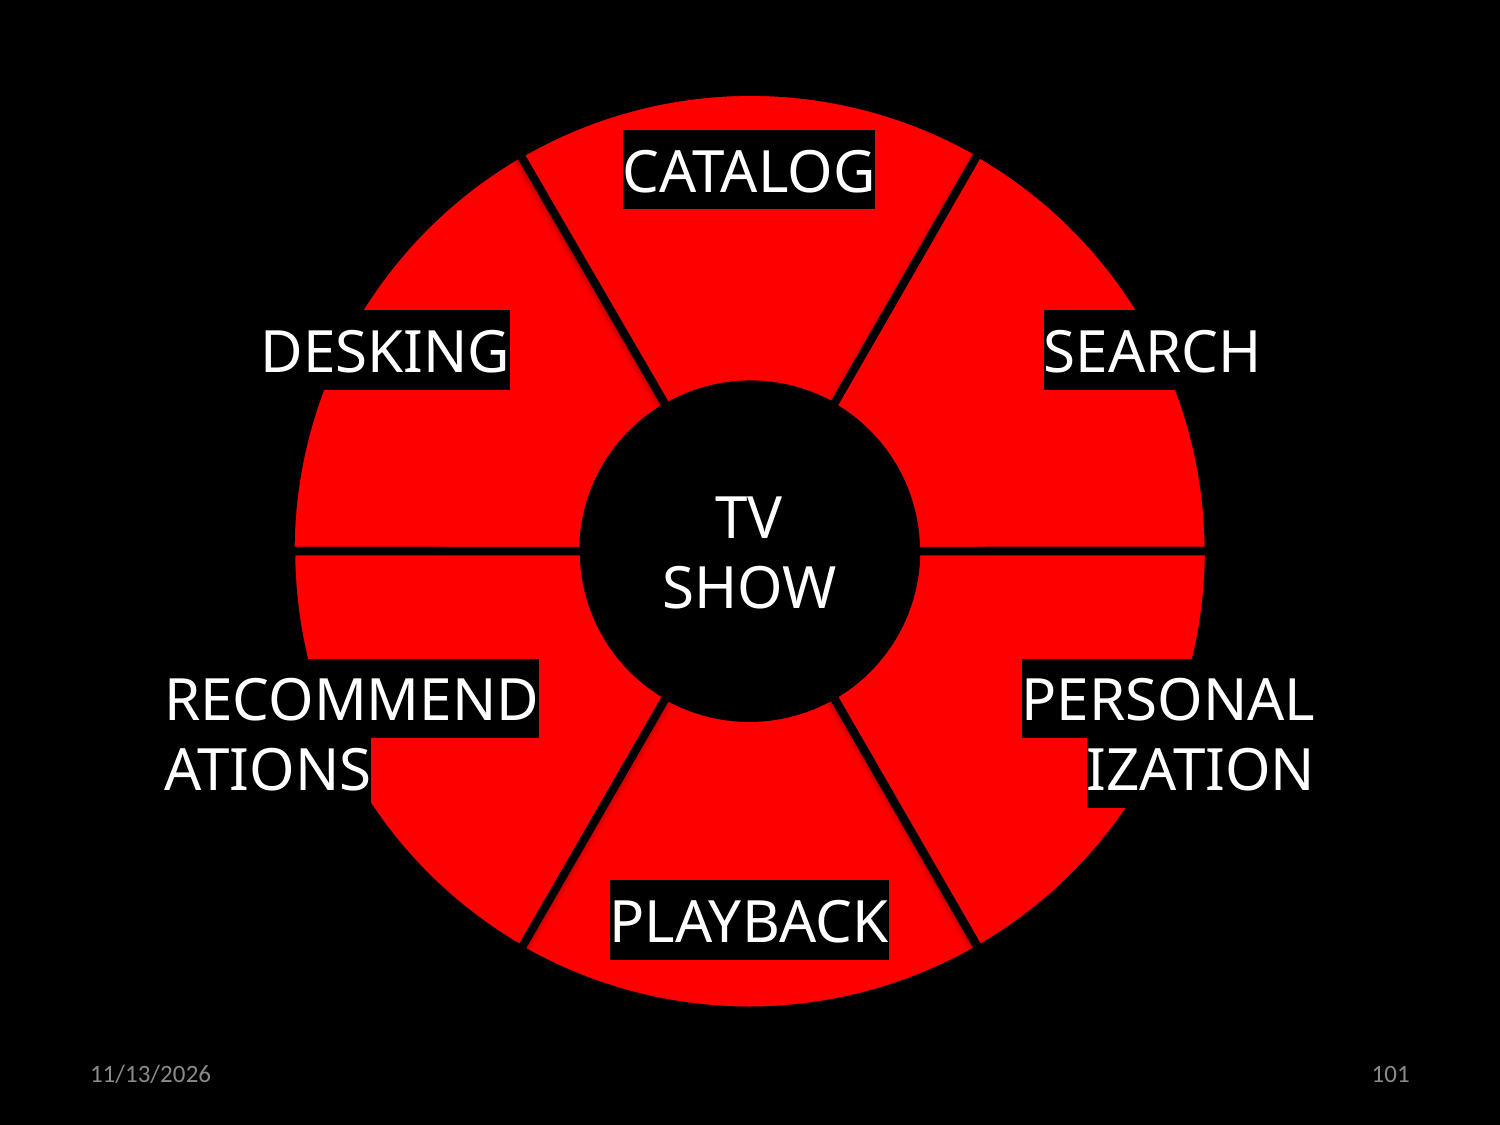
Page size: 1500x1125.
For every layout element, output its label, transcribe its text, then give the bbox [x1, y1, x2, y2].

text_box DESKING [246, 306, 526, 392]
text_box [290, 550, 668, 950]
text_box RECOMMEND ATIONS [149, 655, 554, 810]
text_box [289, 154, 662, 550]
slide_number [75, 1042, 425, 1103]
text_box CATALOG [607, 126, 891, 212]
text_box [831, 152, 1210, 550]
text_box SEARCH [1029, 306, 1277, 392]
text_box [832, 550, 1210, 950]
text_box TV SHOW [647, 472, 852, 628]
text_box [524, 696, 974, 1012]
text_box PERSONAL IZATION [1006, 655, 1330, 810]
text_box [519, 90, 980, 408]
text_box PLAYBACK [594, 876, 904, 962]
slide_number 101 [1074, 1042, 1425, 1103]
